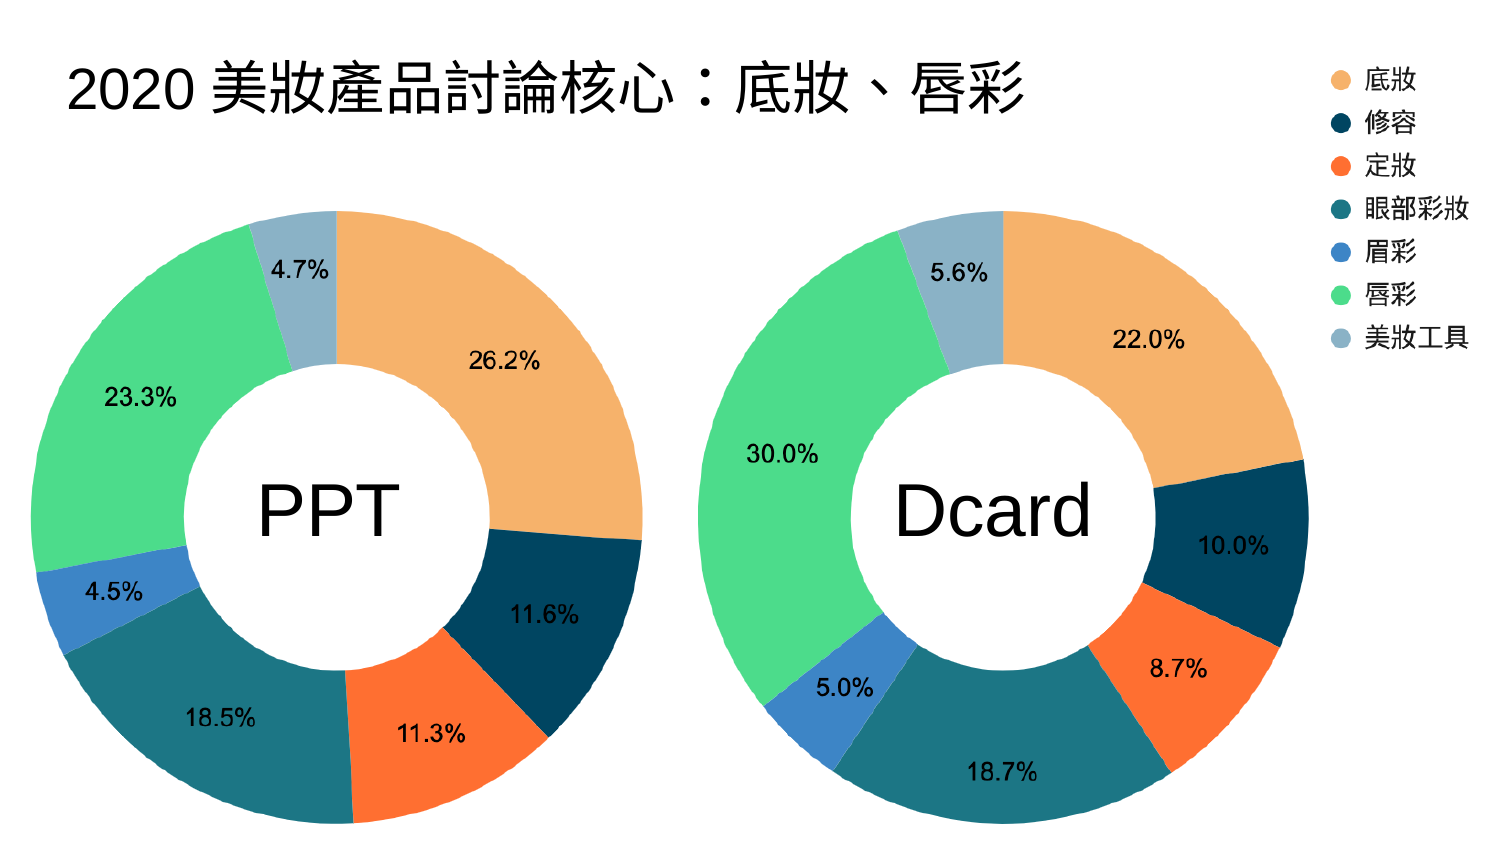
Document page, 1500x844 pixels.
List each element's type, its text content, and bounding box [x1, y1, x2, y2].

picture [0, 35, 1500, 844]
title 2020美妝產品討論核心：底妝、唇彩 [51, 36, 1309, 131]
